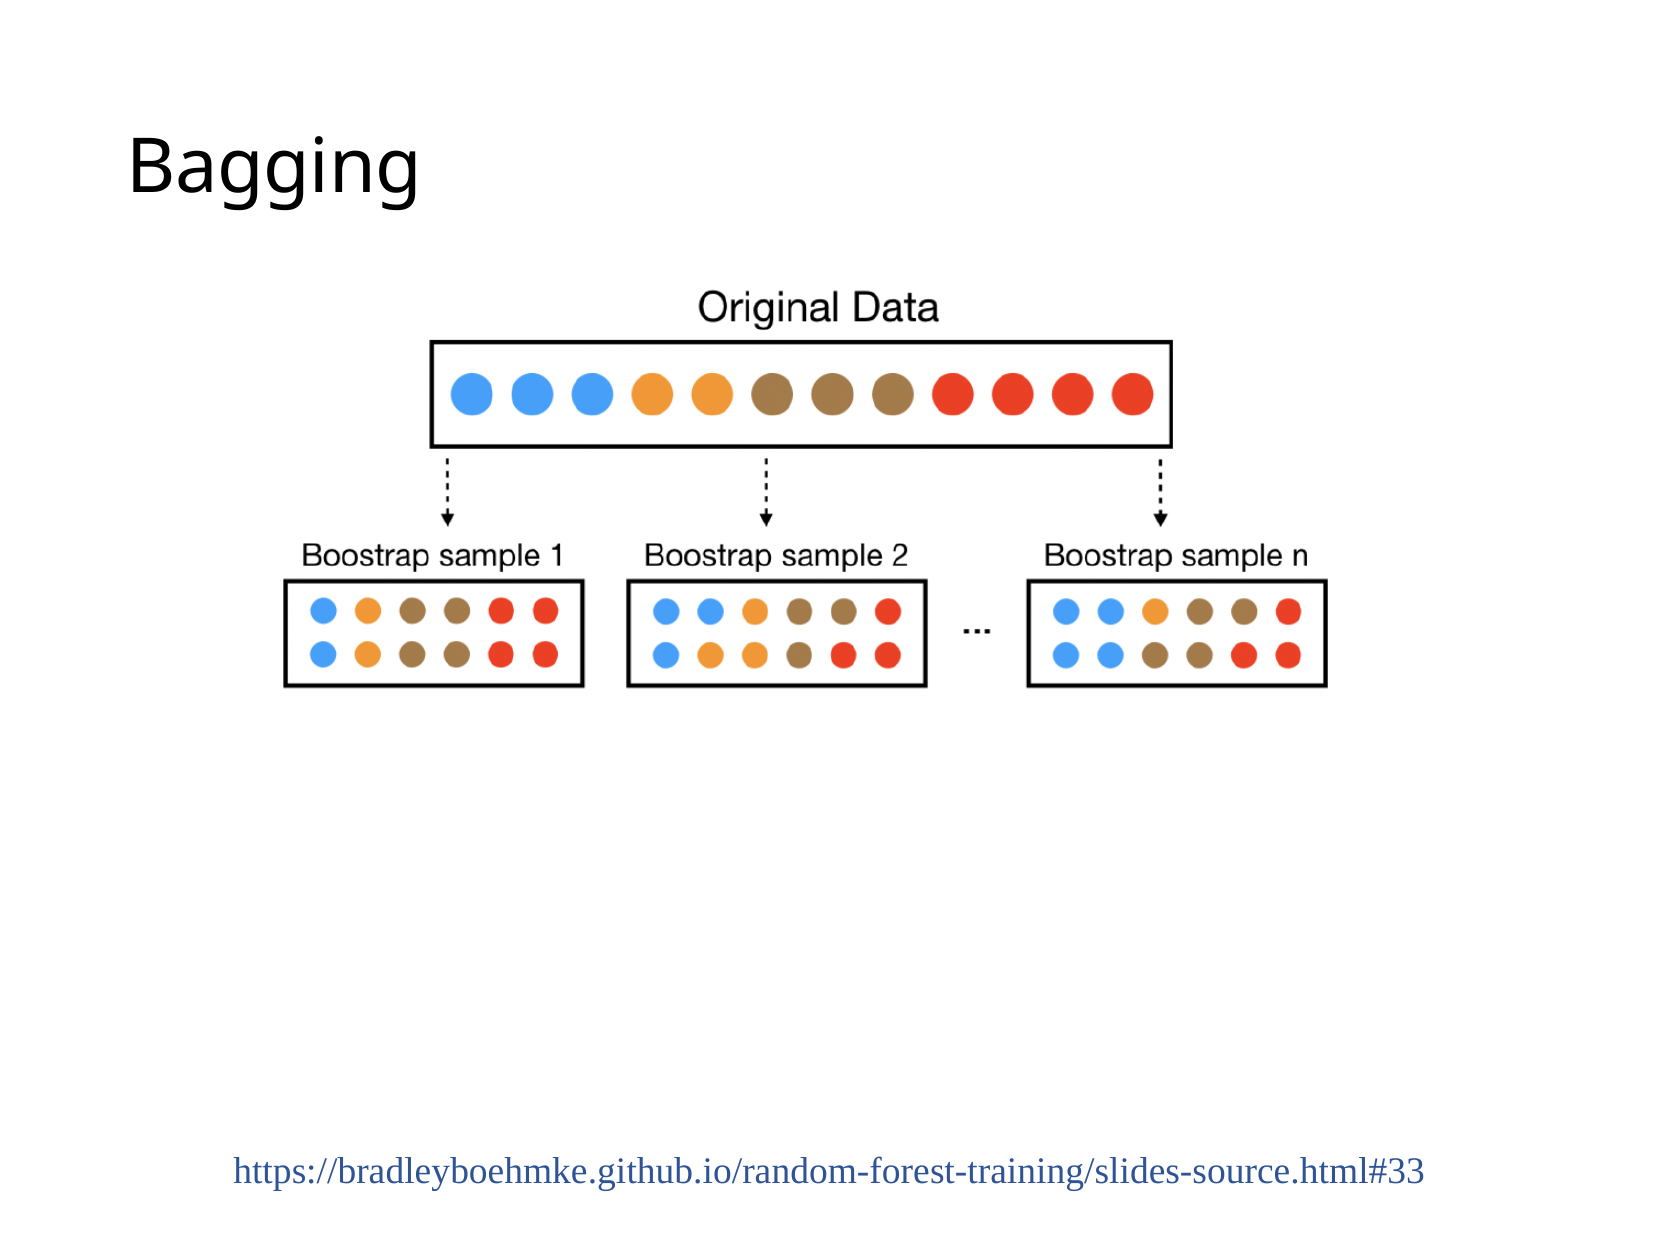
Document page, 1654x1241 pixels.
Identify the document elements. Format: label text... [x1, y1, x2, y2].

text_box https://bradleyboehmke.github.io/random-forest-training/slides-source.html#33 [16, 1137, 1644, 1199]
picture [130, 221, 1407, 780]
title Bagging [124, 114, 1084, 324]
